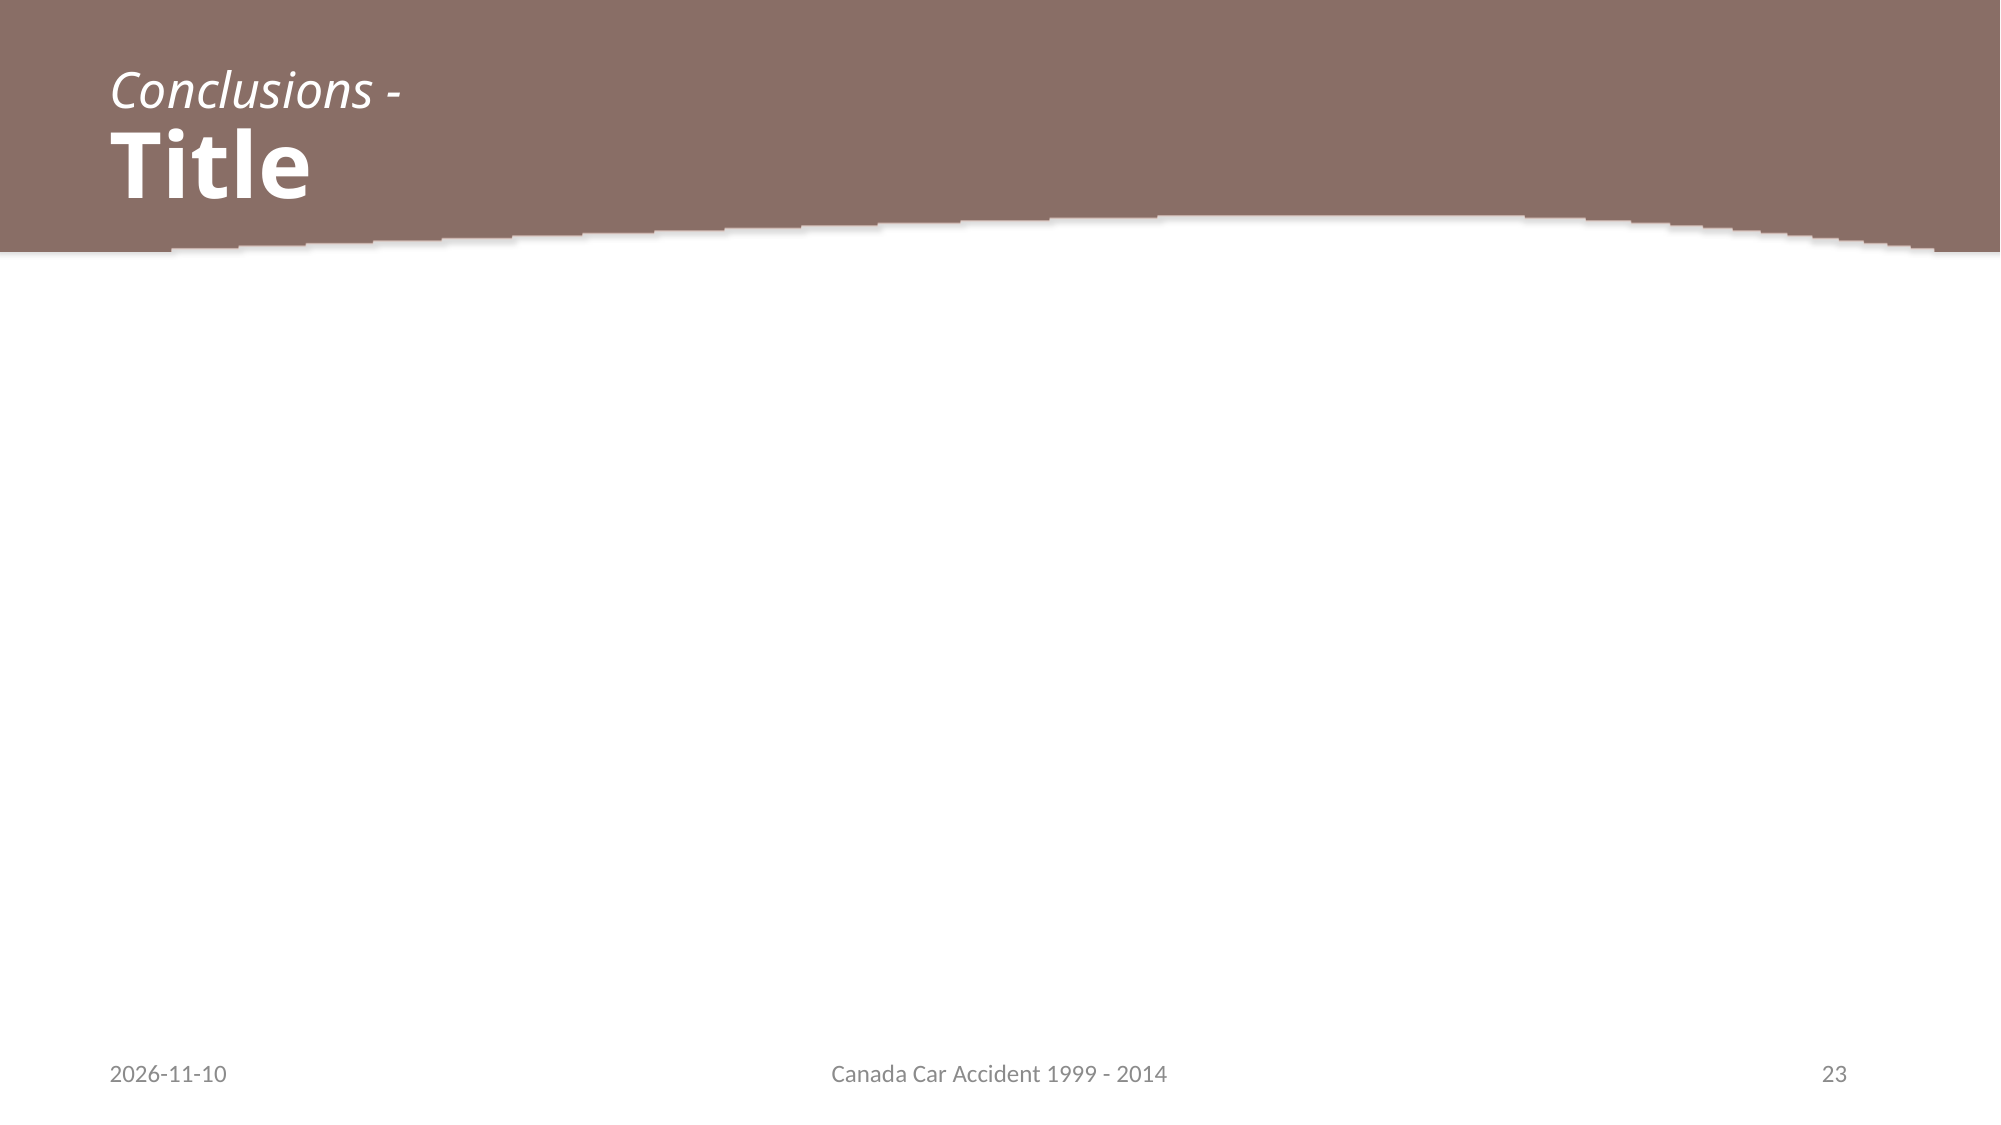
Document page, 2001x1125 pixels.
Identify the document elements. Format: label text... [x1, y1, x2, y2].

slide_number 23 [1412, 1042, 1863, 1103]
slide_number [94, 1042, 558, 1103]
title Conclusions - Title [94, 35, 1867, 248]
footer Canada Car Accident 1999 - 2014 [662, 1042, 1338, 1103]
